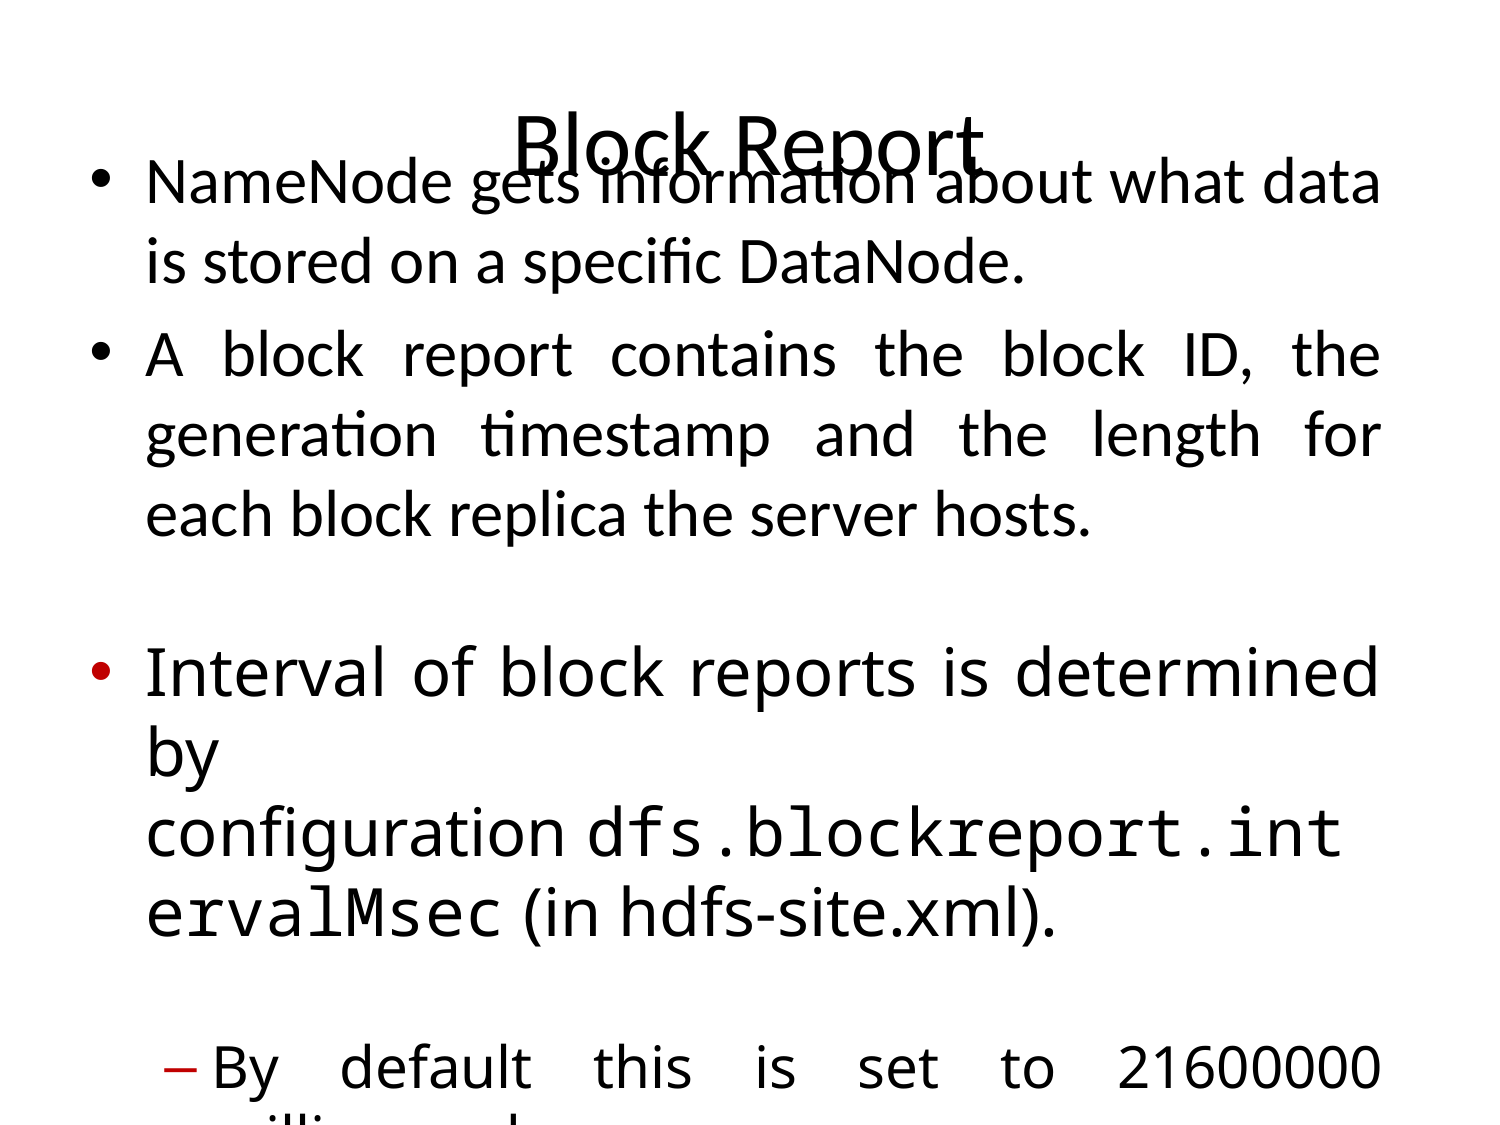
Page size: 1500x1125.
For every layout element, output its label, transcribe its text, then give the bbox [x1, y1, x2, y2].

list NameNode gets information about what data is stored on a specific DataNode. A block report contains the block ID, the generation timestamp and the length for each block replica the server hosts. Interval of block reports is determined by configuration dfs.blockreport.intervalMsec (in hdfs-site.xml). By default this is set to 21600000 milliseconds. [89, 233, 1384, 1125]
title Block Report [75, 45, 1425, 233]
